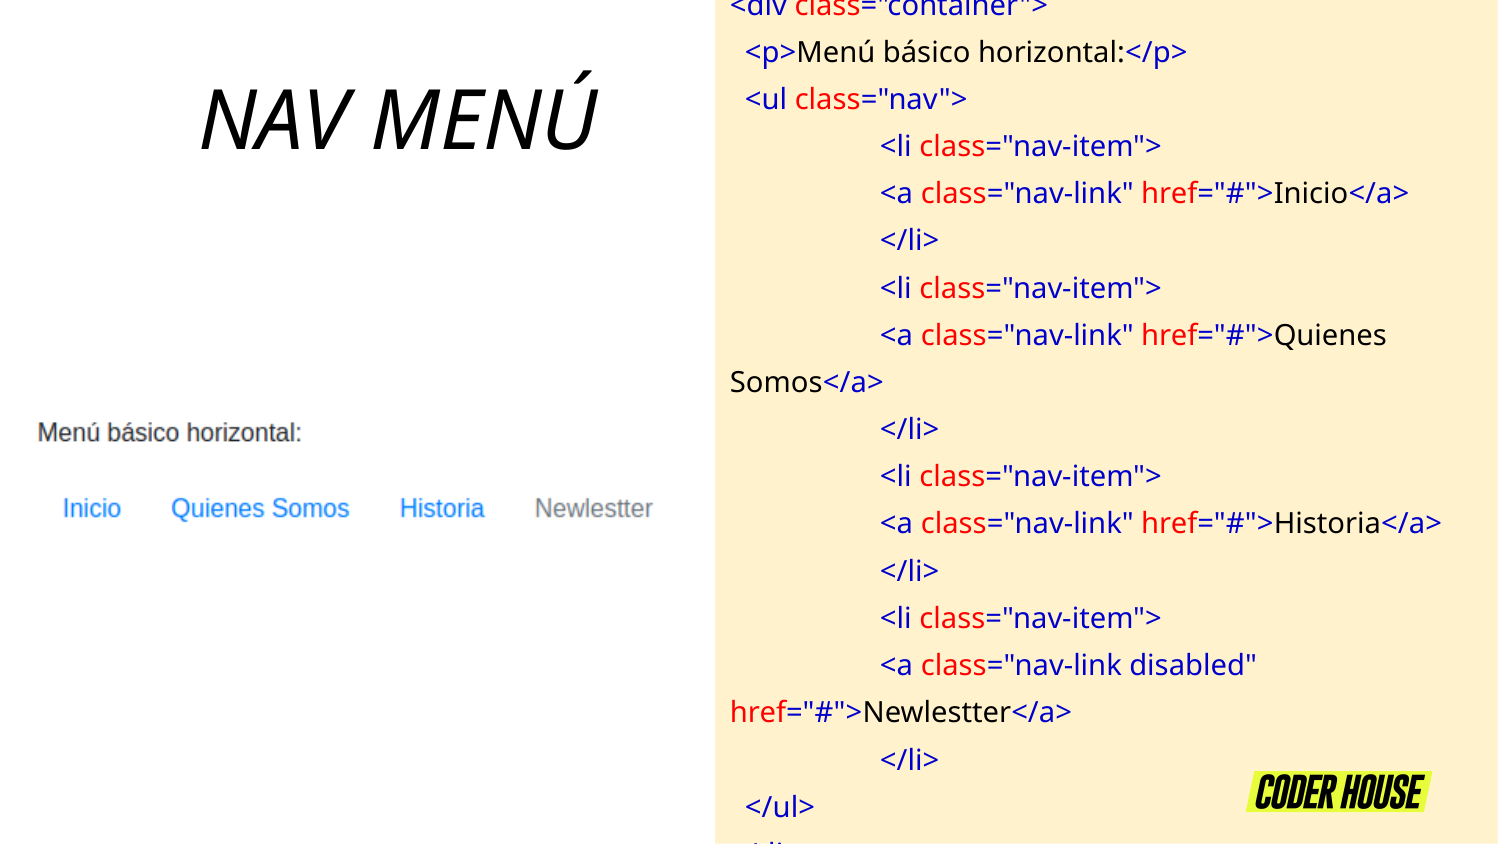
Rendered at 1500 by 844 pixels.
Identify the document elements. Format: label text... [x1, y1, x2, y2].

text_box <div class="container"> <p>Menú básico horizontal:</p> <ul class="nav"> <li class="nav-item"> <a class="nav-link" href="#">Inicio</a> </li> <li class="nav-item"> <a class="nav-link" href="#">Quienes Somos</a> </li> <li class="nav-item"> <a class="nav-link" href="#">Historia</a> </li> <li class="nav-item"> <a class="nav-link disabled" href="#">Newlestter</a> </li> </ul> </div> [715, 0, 1498, 844]
text_box NAV MENÚ [183, 36, 647, 151]
picture [1241, 764, 1437, 819]
picture [22, 410, 686, 530]
